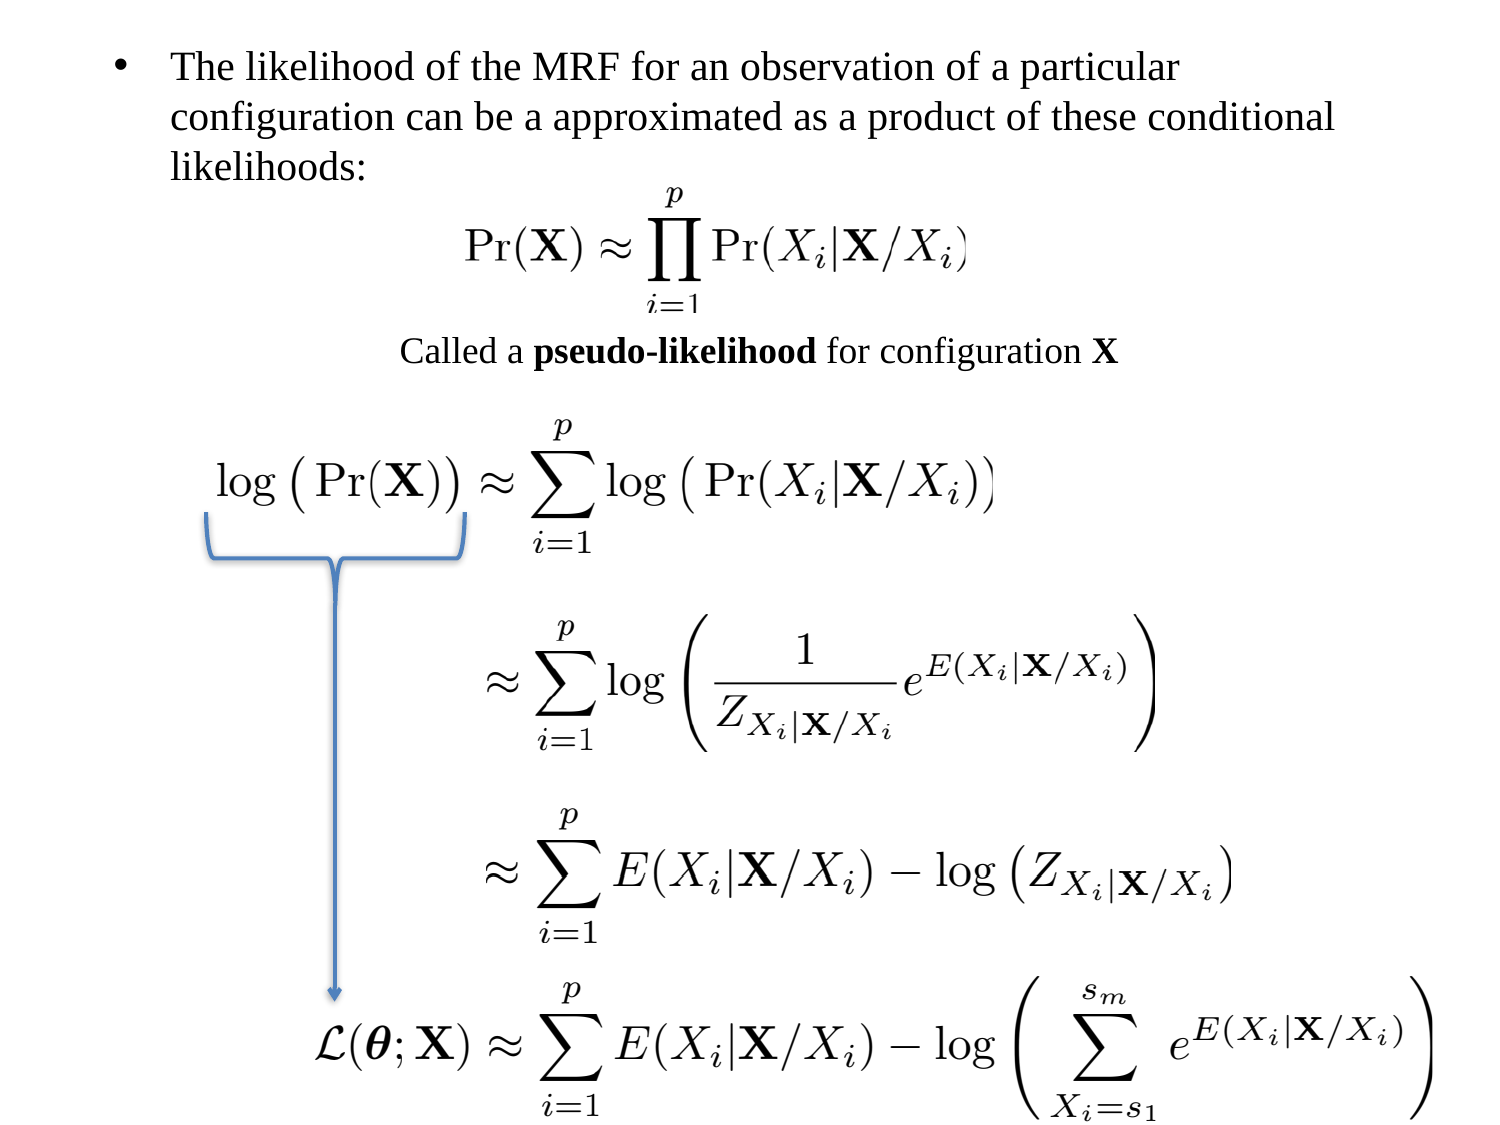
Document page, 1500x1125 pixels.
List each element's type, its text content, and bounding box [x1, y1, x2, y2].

picture [485, 612, 1156, 752]
text_box Called a pseudo-likelihood for configuration X [384, 318, 1134, 379]
text_box The likelihood of the MRF for an observation of a particular configuration can be a approximated as a product of these conditional likelihoods: [98, 31, 1379, 224]
text_box [327, 561, 344, 603]
picture [485, 808, 1232, 943]
picture [216, 418, 993, 553]
picture [314, 975, 1433, 1123]
text_box [204, 512, 220, 561]
picture [464, 186, 966, 313]
